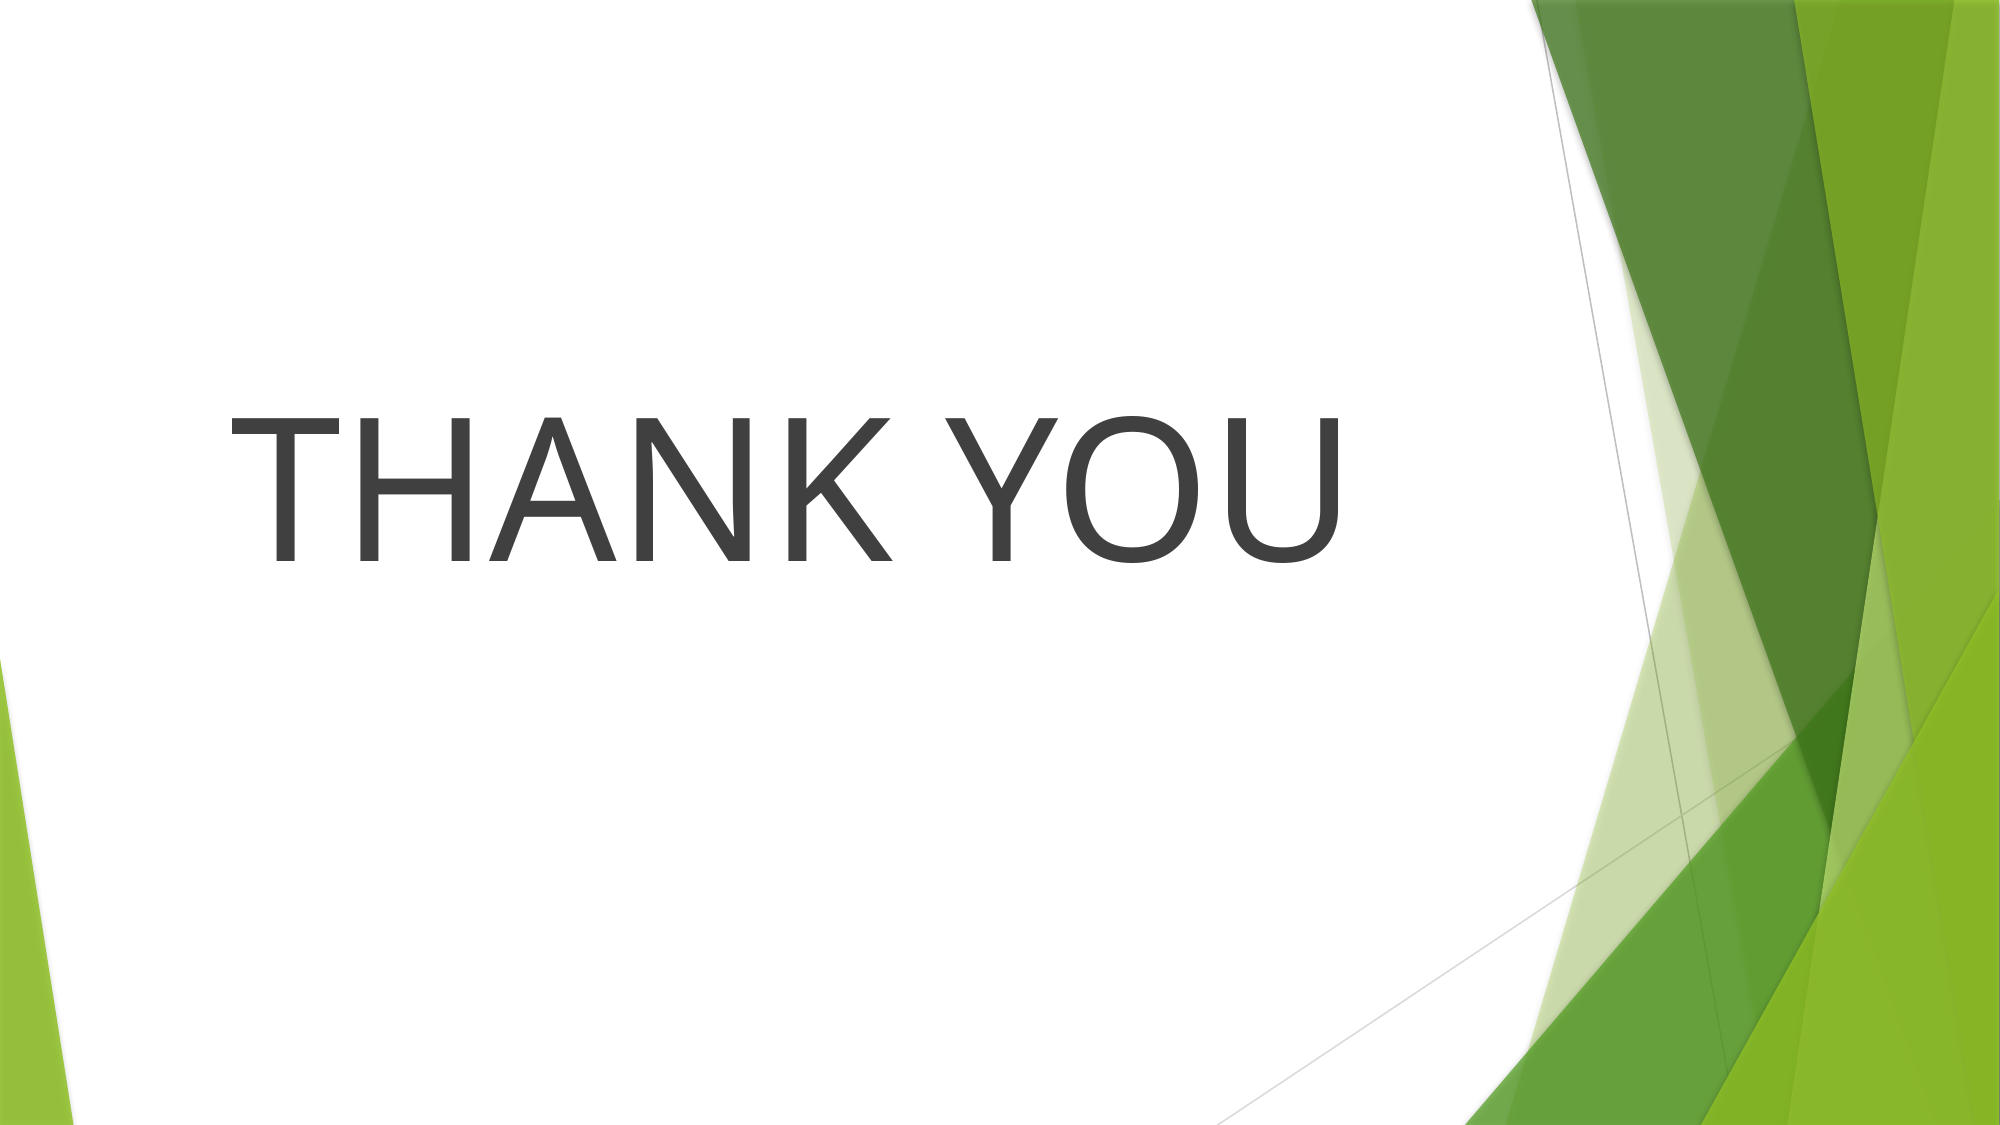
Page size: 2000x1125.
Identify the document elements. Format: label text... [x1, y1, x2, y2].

list THANK YOU [111, 354, 1521, 650]
